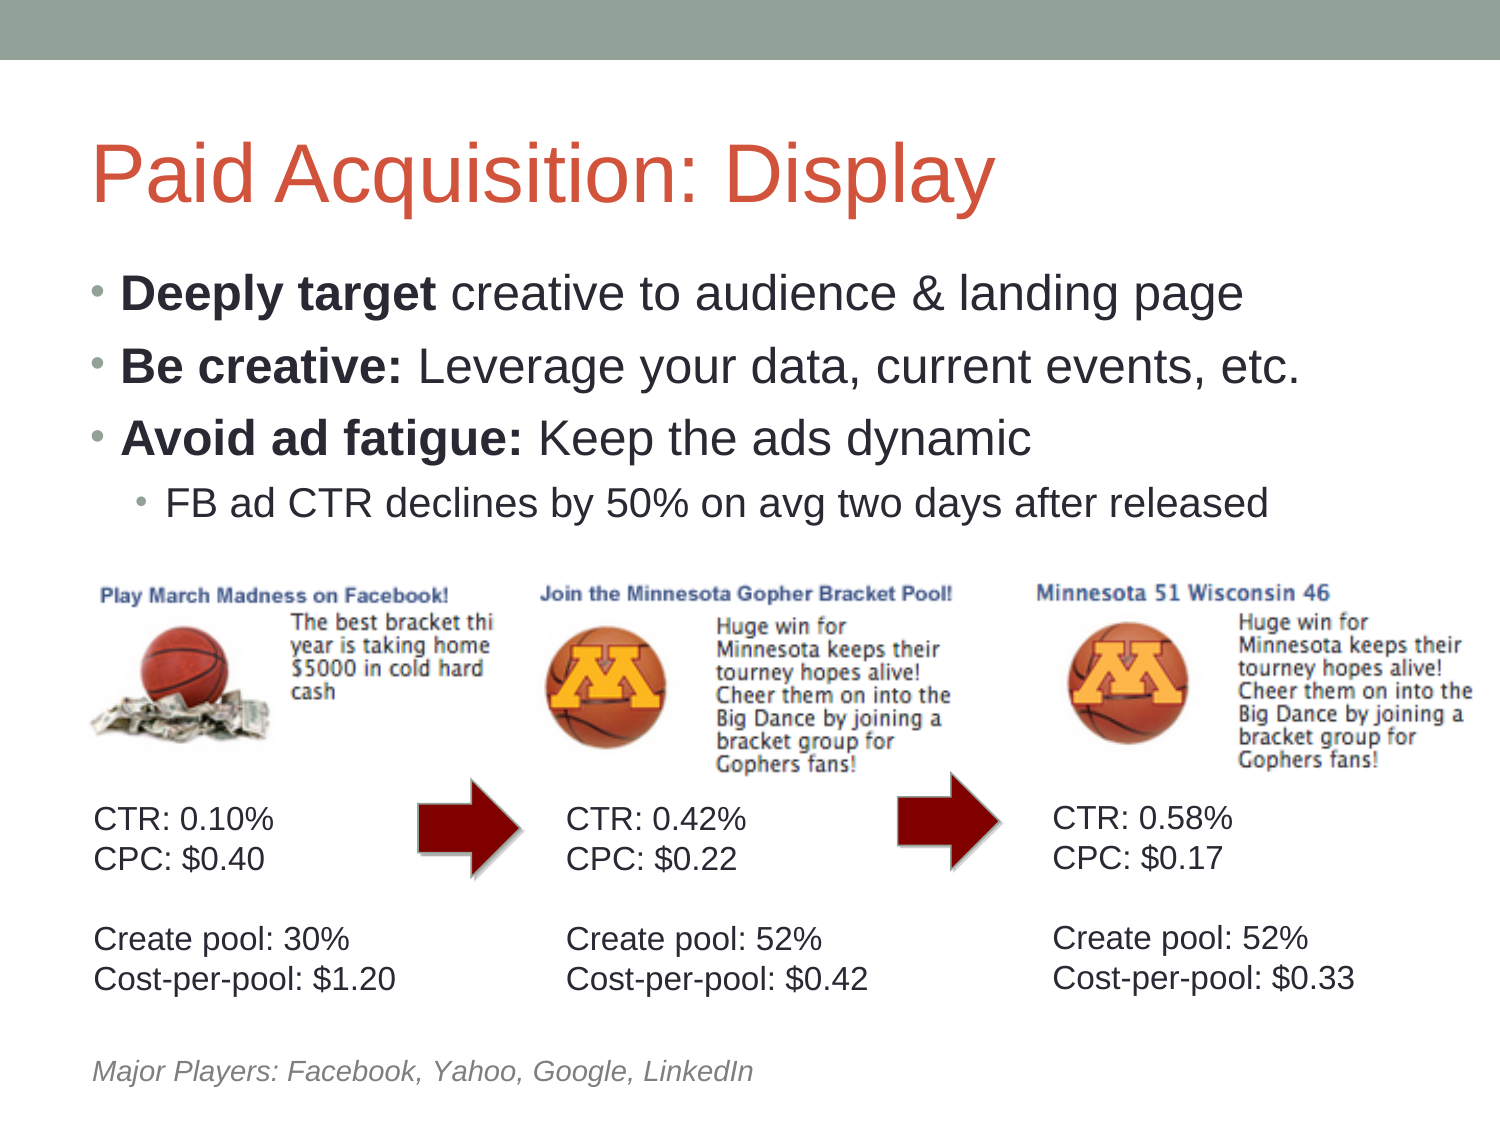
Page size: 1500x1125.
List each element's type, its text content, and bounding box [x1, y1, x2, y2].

text_box CTR: 0.58% CPC: $0.17 Create pool: 52% Cost-per-pool: $0.33 [1037, 793, 1420, 1044]
text_box Deeply target creative to audience & landing page Be creative: Leverage your data, current events, etc. Avoid ad fatigue: Keep the ads dynamic FB ad CTR declines by 50% on avg two days after released [74, 253, 1425, 1054]
title Paid Acquisition: Display [75, 87, 1425, 250]
picture [78, 569, 963, 785]
text_box CTR: 0.42% CPC: $0.22 Create pool: 52% Cost-per-pool: $0.42 [551, 789, 1037, 1044]
text_box [417, 779, 520, 877]
text_box [897, 784, 1000, 870]
text_box Major Players: Facebook, Yahoo, Google, LinkedIn [77, 1044, 1428, 1125]
text_box CTR: 0.10% CPC: $0.40 Create pool: 30% Cost-per-pool: $1.20 [78, 789, 551, 1044]
picture [1031, 570, 1487, 793]
